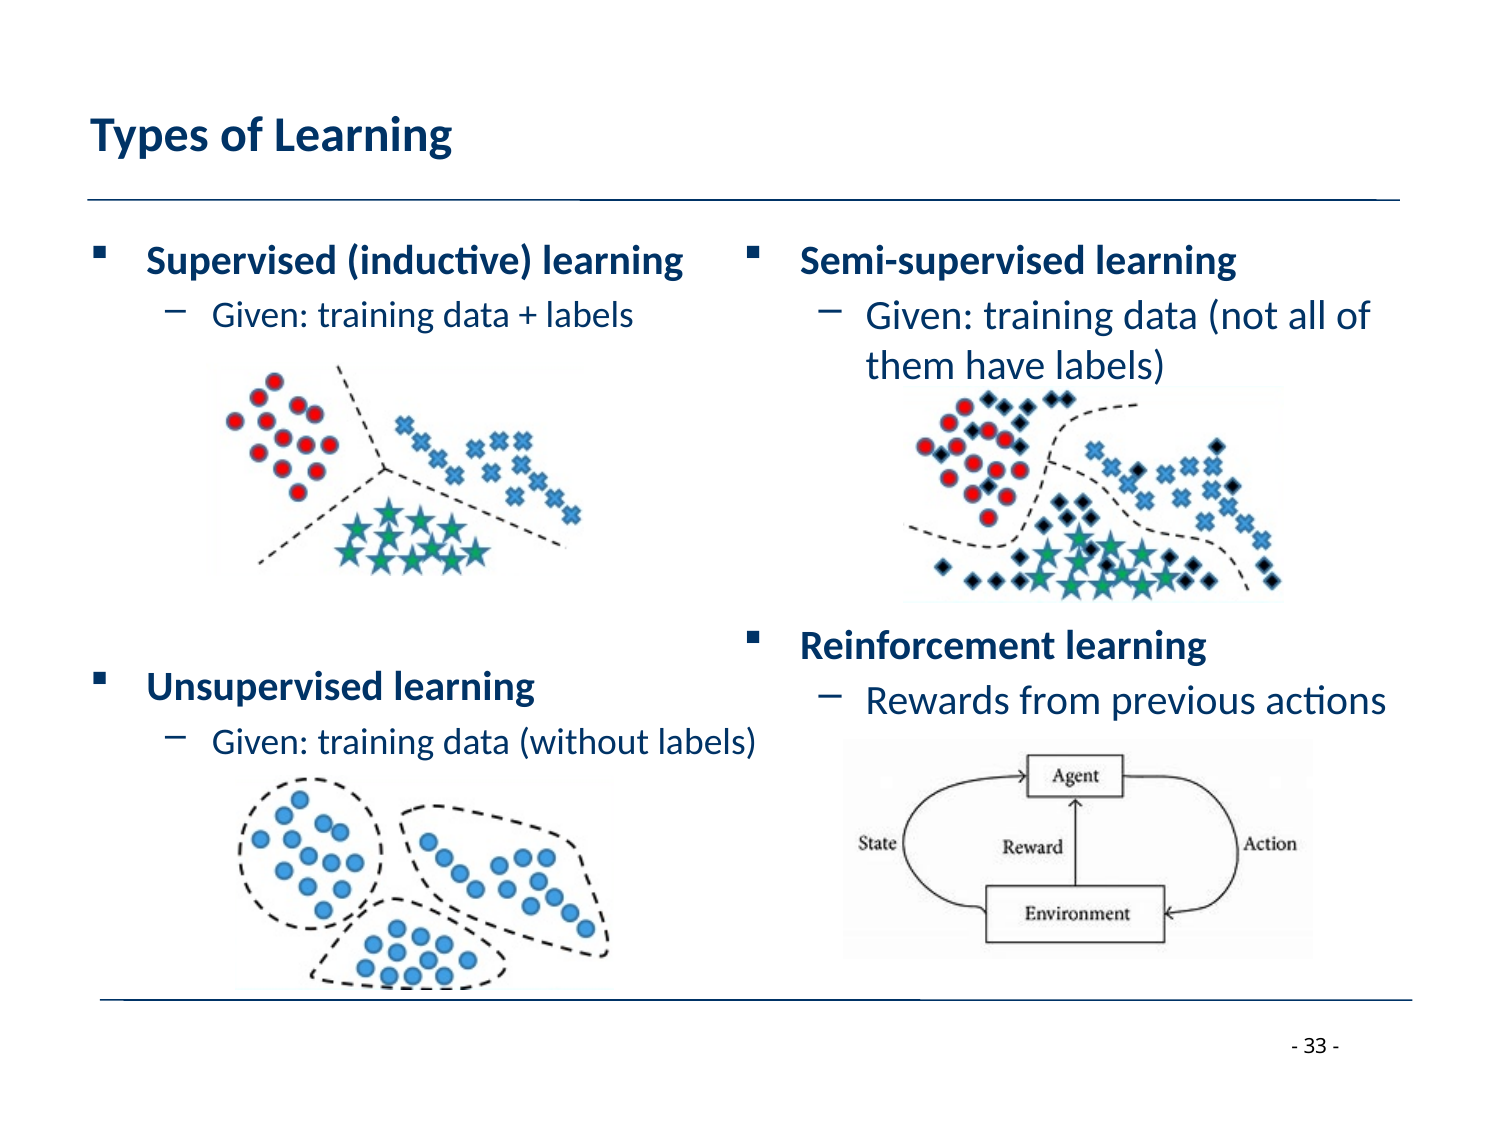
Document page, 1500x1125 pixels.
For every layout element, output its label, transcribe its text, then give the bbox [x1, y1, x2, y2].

title Types of Learning [75, 37, 1425, 224]
picture [235, 774, 614, 990]
text_box Semi-supervised learning Given: training data (not all of them have labels) Reinforcement learning Rewards from previous actions [728, 224, 1428, 1005]
list Supervised (inductive) learning Given: training data + labels Unsupervised learning Given: training data (without labels) [75, 224, 728, 1005]
picture [206, 362, 584, 576]
picture [903, 386, 1284, 603]
picture [843, 739, 1313, 959]
